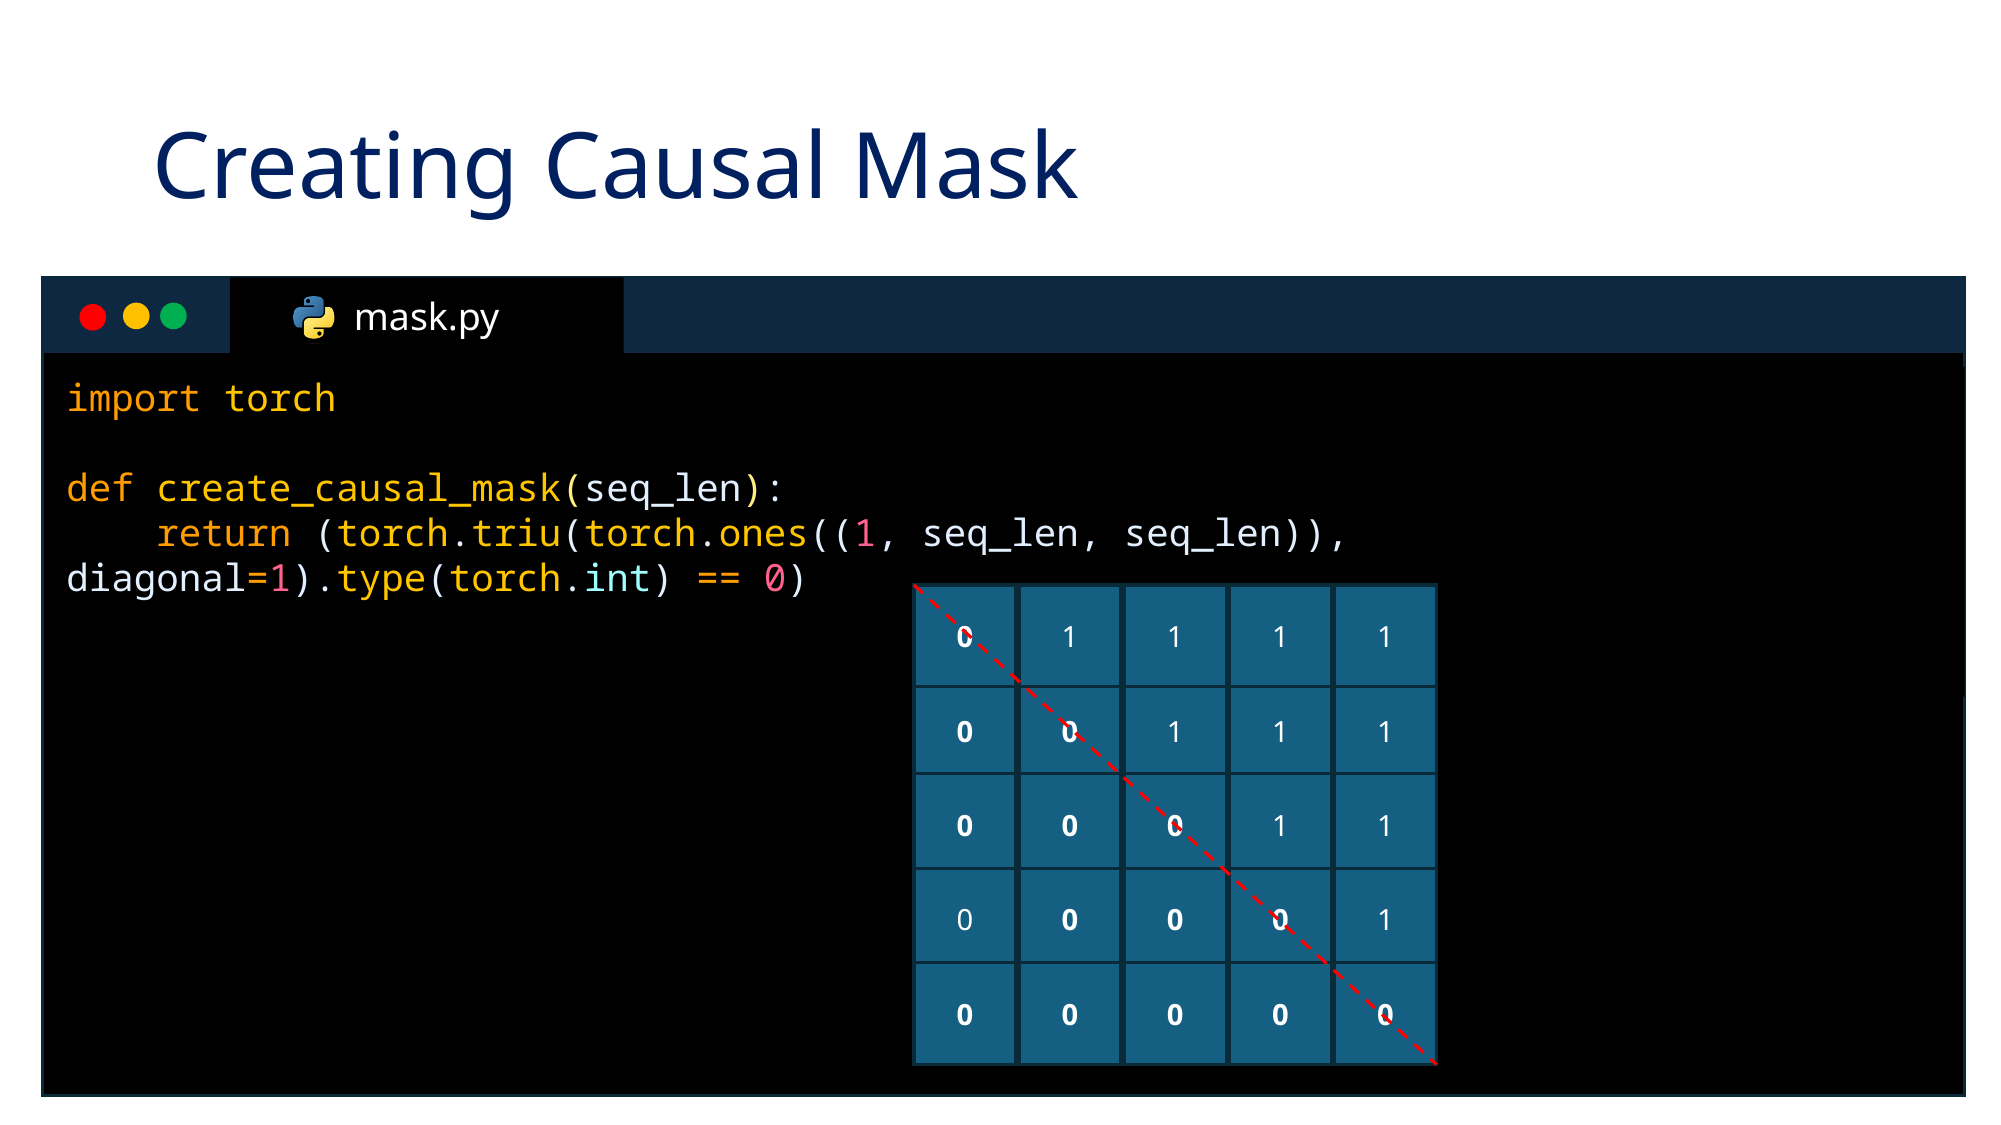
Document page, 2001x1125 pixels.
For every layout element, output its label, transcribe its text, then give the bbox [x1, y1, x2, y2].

picture [292, 296, 337, 345]
text_box [41, 354, 1966, 1097]
title Creating Causal Mask [137, 59, 1863, 276]
text_box [625, 276, 1966, 354]
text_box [78, 302, 188, 332]
text_box [40, 276, 228, 354]
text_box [913, 584, 1437, 1066]
text_box import torch def create_causal_mask(seq_len): return (torch.triu(torch.ones((1, seq_len, seq_len)), diagonal=1).type(torch.int) == 0) [51, 366, 1965, 697]
text_box mask.py [228, 276, 625, 354]
